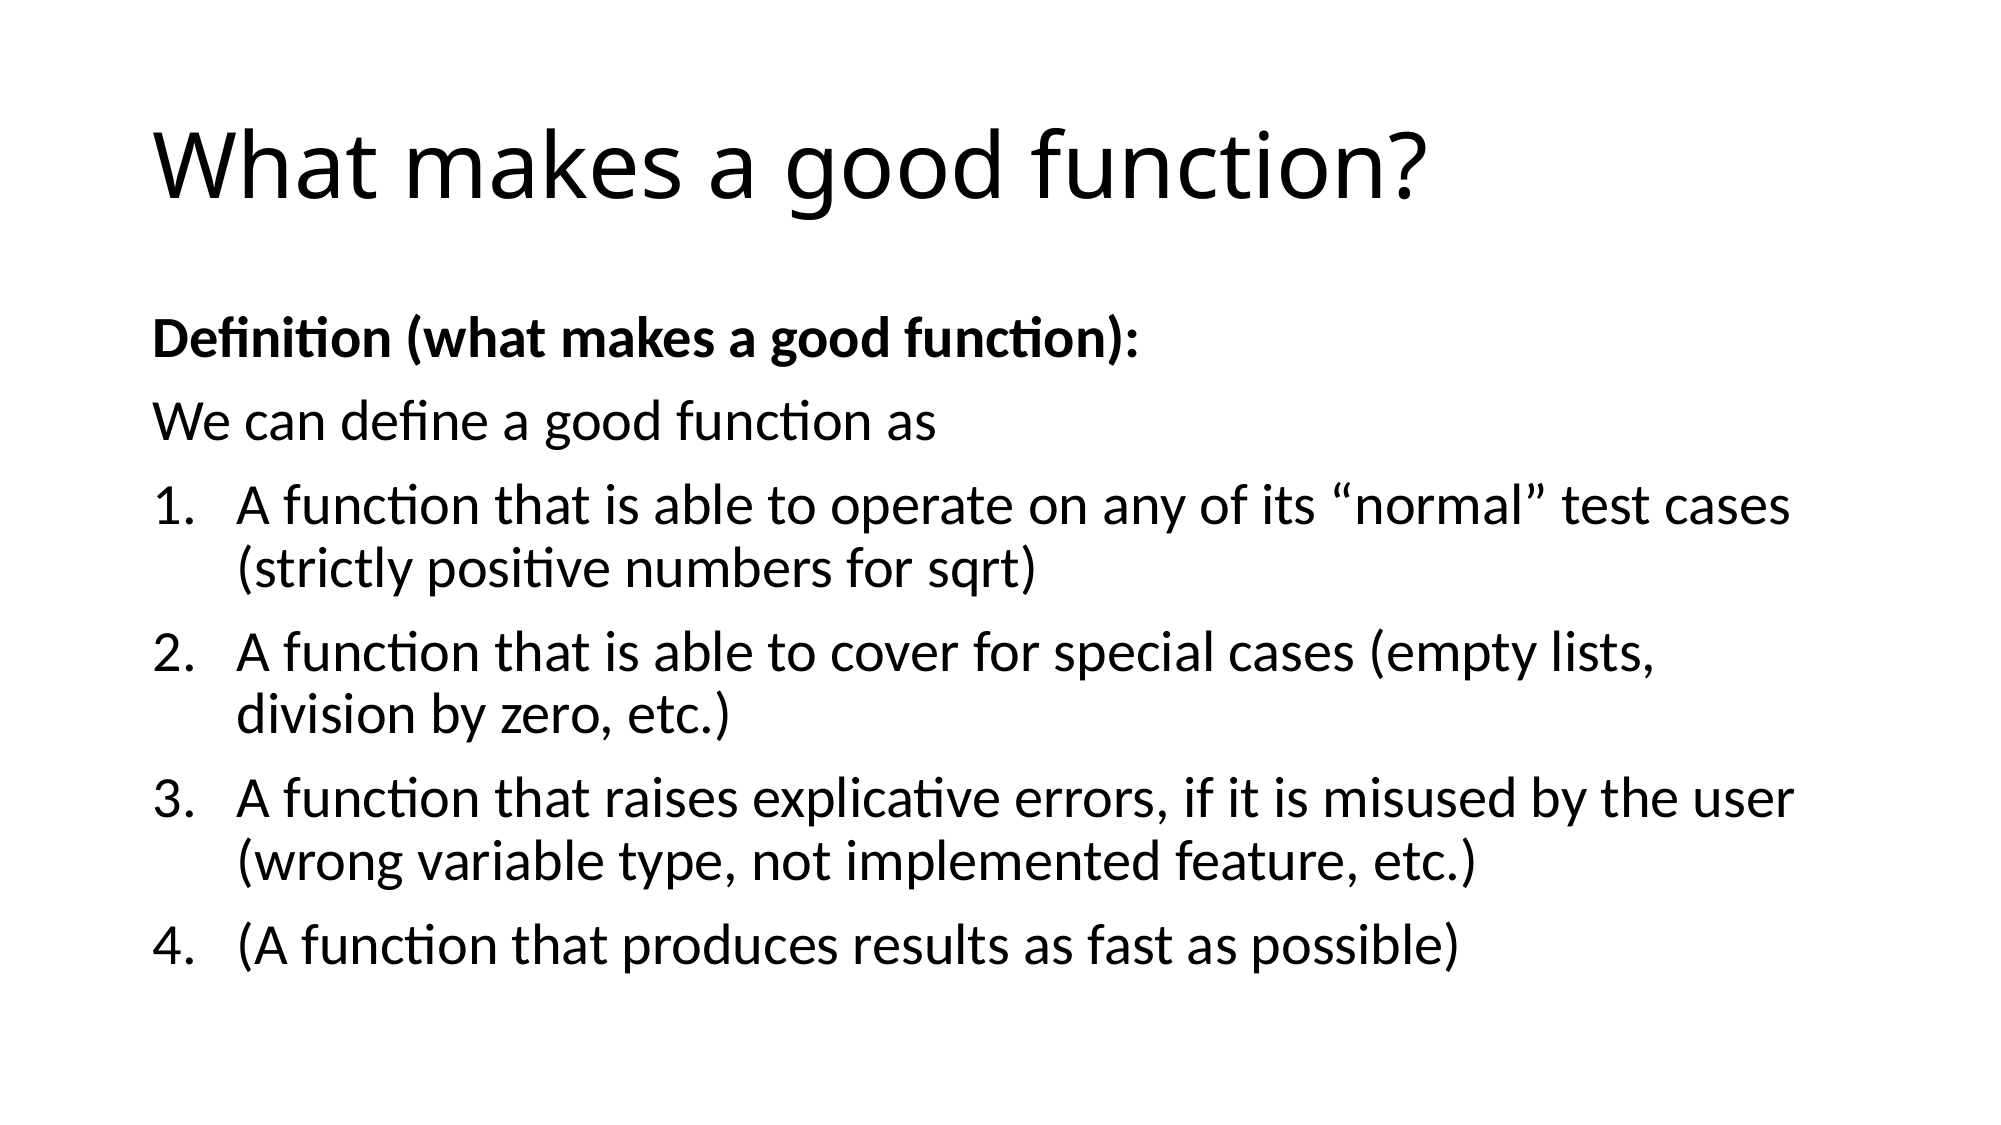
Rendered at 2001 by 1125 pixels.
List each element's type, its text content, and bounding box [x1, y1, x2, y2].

list Definition (what makes a good function): We can define a good function as A function that is able to operate on any of its “normal” test cases (strictly positive numbers for sqrt) A function that is able to cover for special cases (empty lists, division by zero, etc.) A function that raises explicative errors, if it is misused by the user (wrong variable type, not implemented feature, etc.) (A function that produces results as fast as possible) [137, 299, 1863, 1103]
title What makes a good function? [137, 59, 1863, 278]
